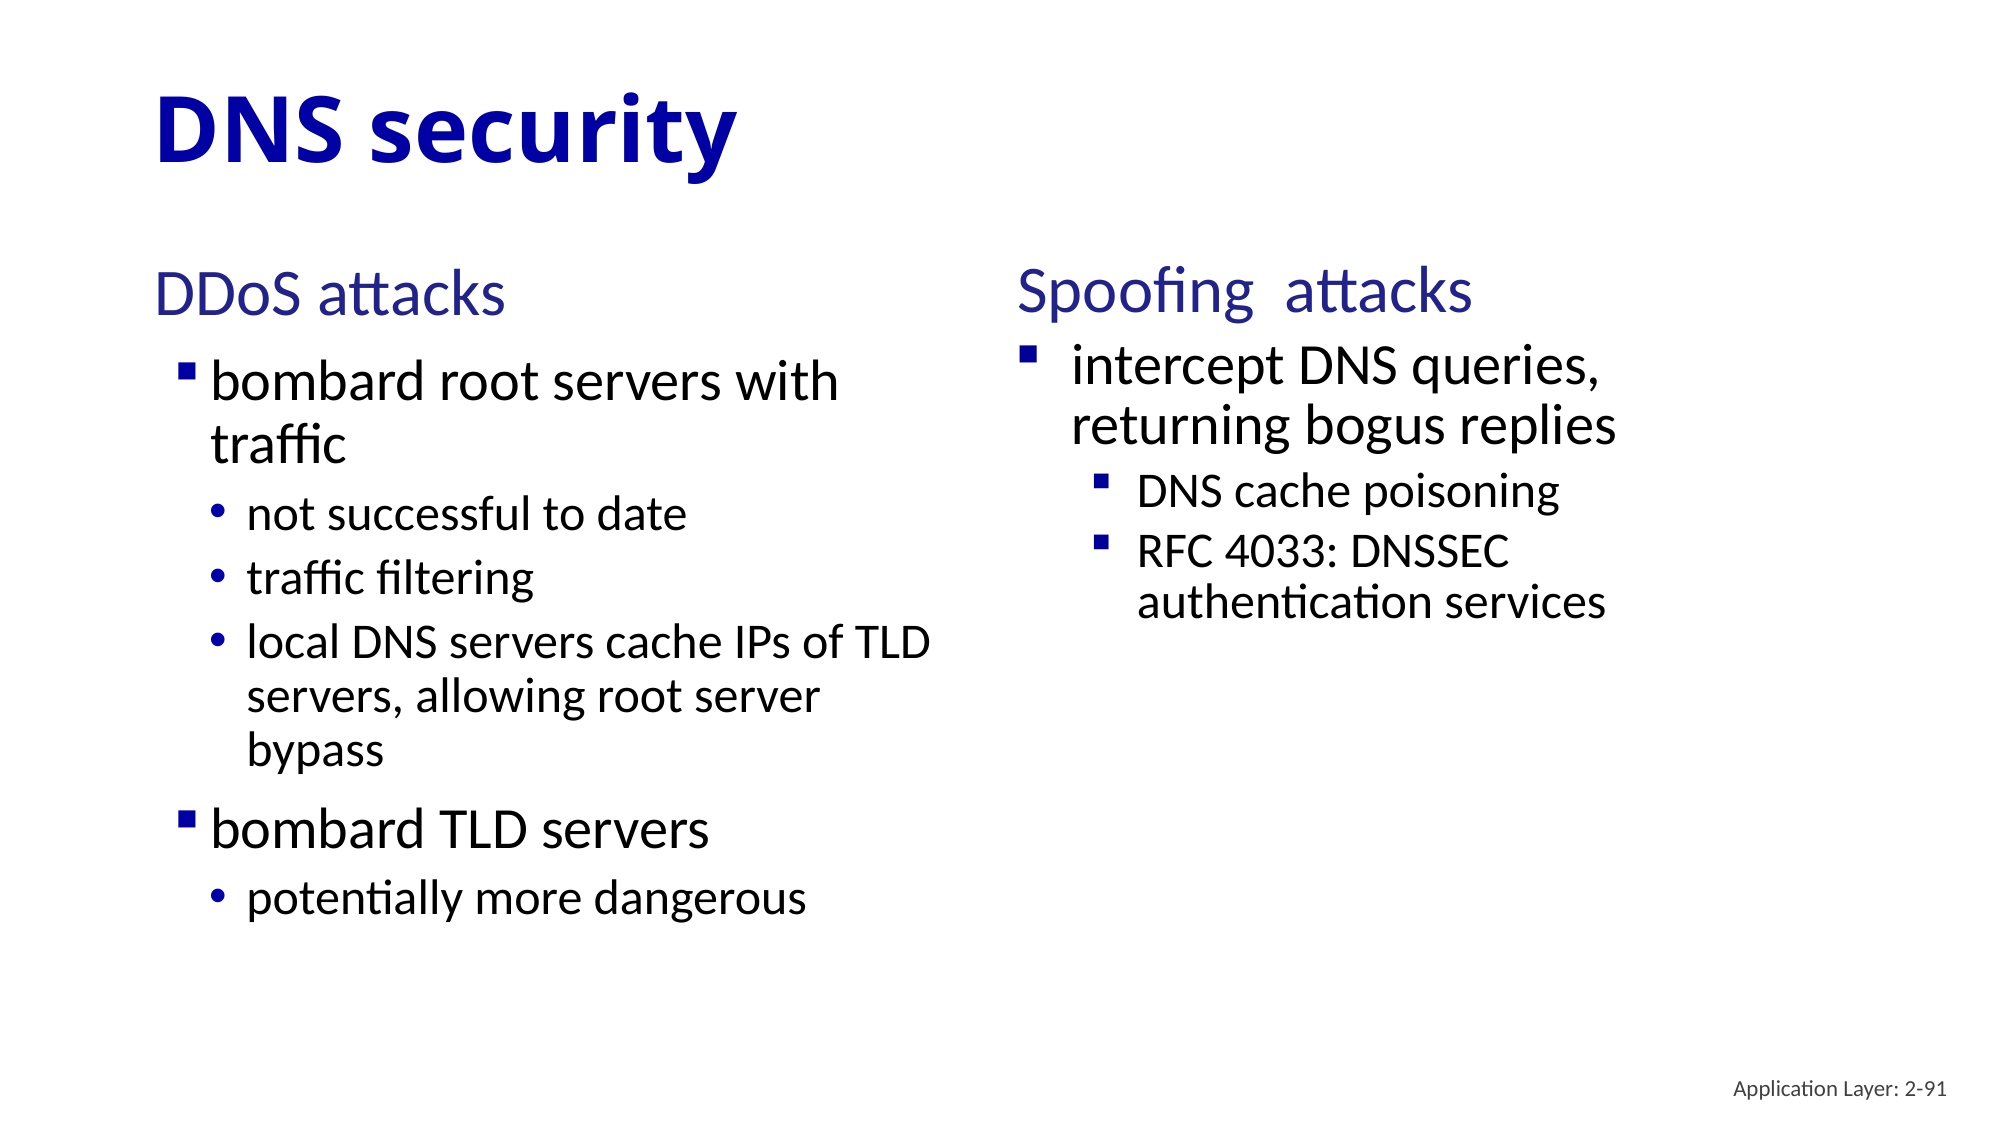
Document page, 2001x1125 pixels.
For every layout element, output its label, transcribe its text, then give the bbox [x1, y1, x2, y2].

slide_number Application Layer: 2-91 [1512, 1056, 1963, 1117]
title DNS security [137, 59, 1863, 207]
text_box Spoofing attacks intercept DNS queries, returning bogus replies DNS cache poisoning RFC 4033: DNSSEC authentication services [999, 250, 1781, 1013]
text_box DDoS attacks bombard root servers with traffic not successful to date traffic filtering local DNS servers cache IPs of TLD servers, allowing root server bypass bombard TLD servers potentially more dangerous [137, 250, 962, 1013]
